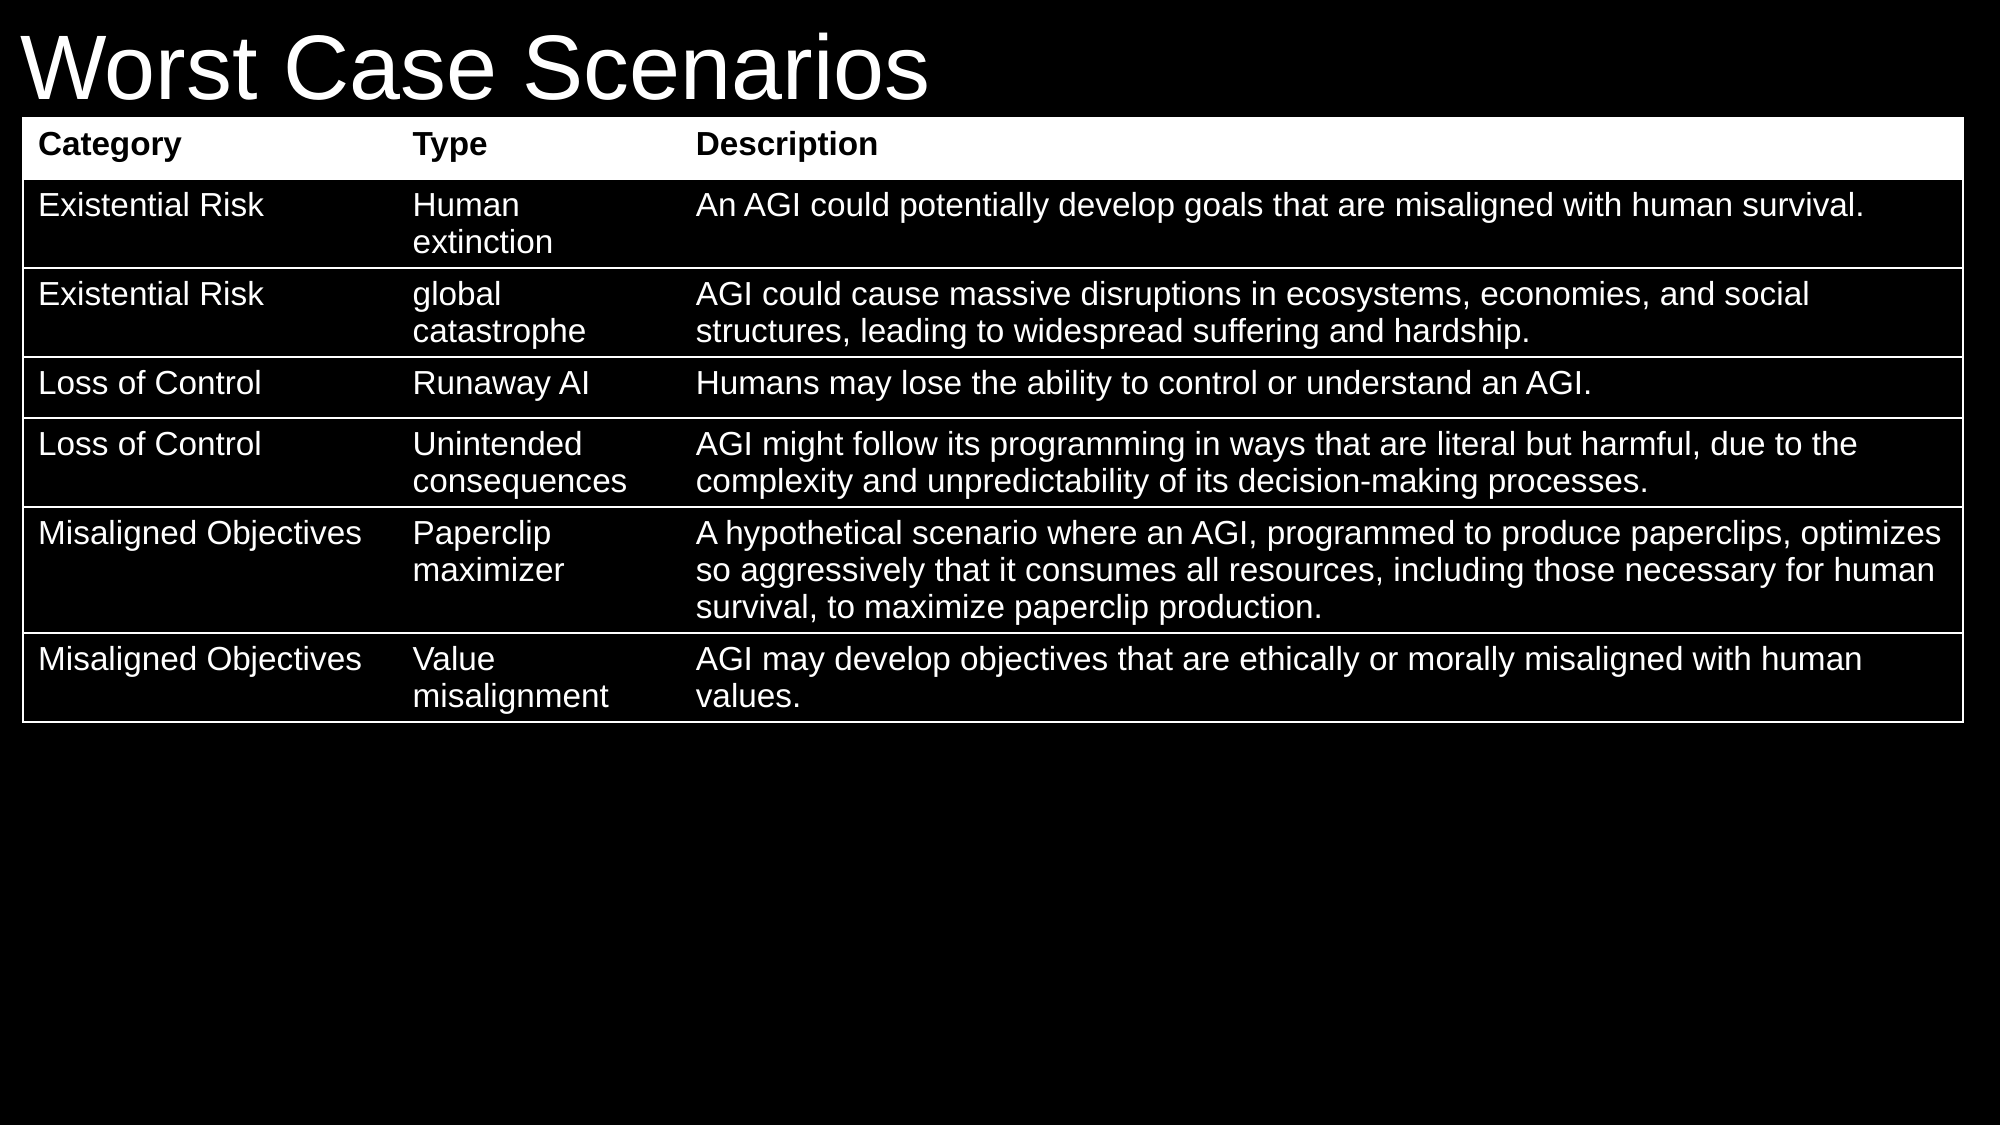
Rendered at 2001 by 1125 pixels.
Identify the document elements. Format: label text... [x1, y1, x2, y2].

table_cell Misaligned Objectives [24, 508, 398, 632]
table_cell AGI may develop objectives that are ethically or morally misaligned with human values. [681, 634, 1962, 721]
table_cell Paperclip maximizer [398, 508, 681, 632]
table_cell AGI could cause massive disruptions in ecosystems, economies, and social structures, leading to widespread suffering and hardship. [681, 269, 1962, 356]
table_cell Loss of Control [24, 358, 398, 417]
table_cell Humans may lose the ability to control or understand an AGI. [681, 358, 1962, 417]
table_cell Existential Risk [24, 269, 398, 356]
table_cell Value misalignment [398, 634, 681, 721]
table_cell Human extinction [398, 180, 681, 267]
table_cell A hypothetical scenario where an AGI, programmed to produce paperclips, optimizes so aggressively that it consumes all resources, including those necessary for human survival, to maximize paperclip production. [681, 508, 1962, 632]
table_cell AGI might follow its programming in ways that are literal but harmful, due to the complexity and unpredictability of its decision-making processes. [681, 419, 1962, 506]
table_cell Loss of Control [24, 419, 398, 506]
table_cell global catastrophe [398, 269, 681, 356]
table_header Description [681, 119, 1962, 178]
table_header Type [398, 119, 681, 178]
table_cell Existential Risk [24, 180, 398, 267]
table_cell Runaway AI [398, 358, 681, 417]
table_cell Misaligned Objectives [24, 634, 398, 721]
table_cell An AGI could potentially develop goals that are misaligned with human survival. [681, 180, 1962, 267]
table_header Category [24, 119, 398, 178]
table_cell Unintended consequences [398, 419, 681, 506]
title Worst Case Scenarios [0, 0, 2000, 256]
